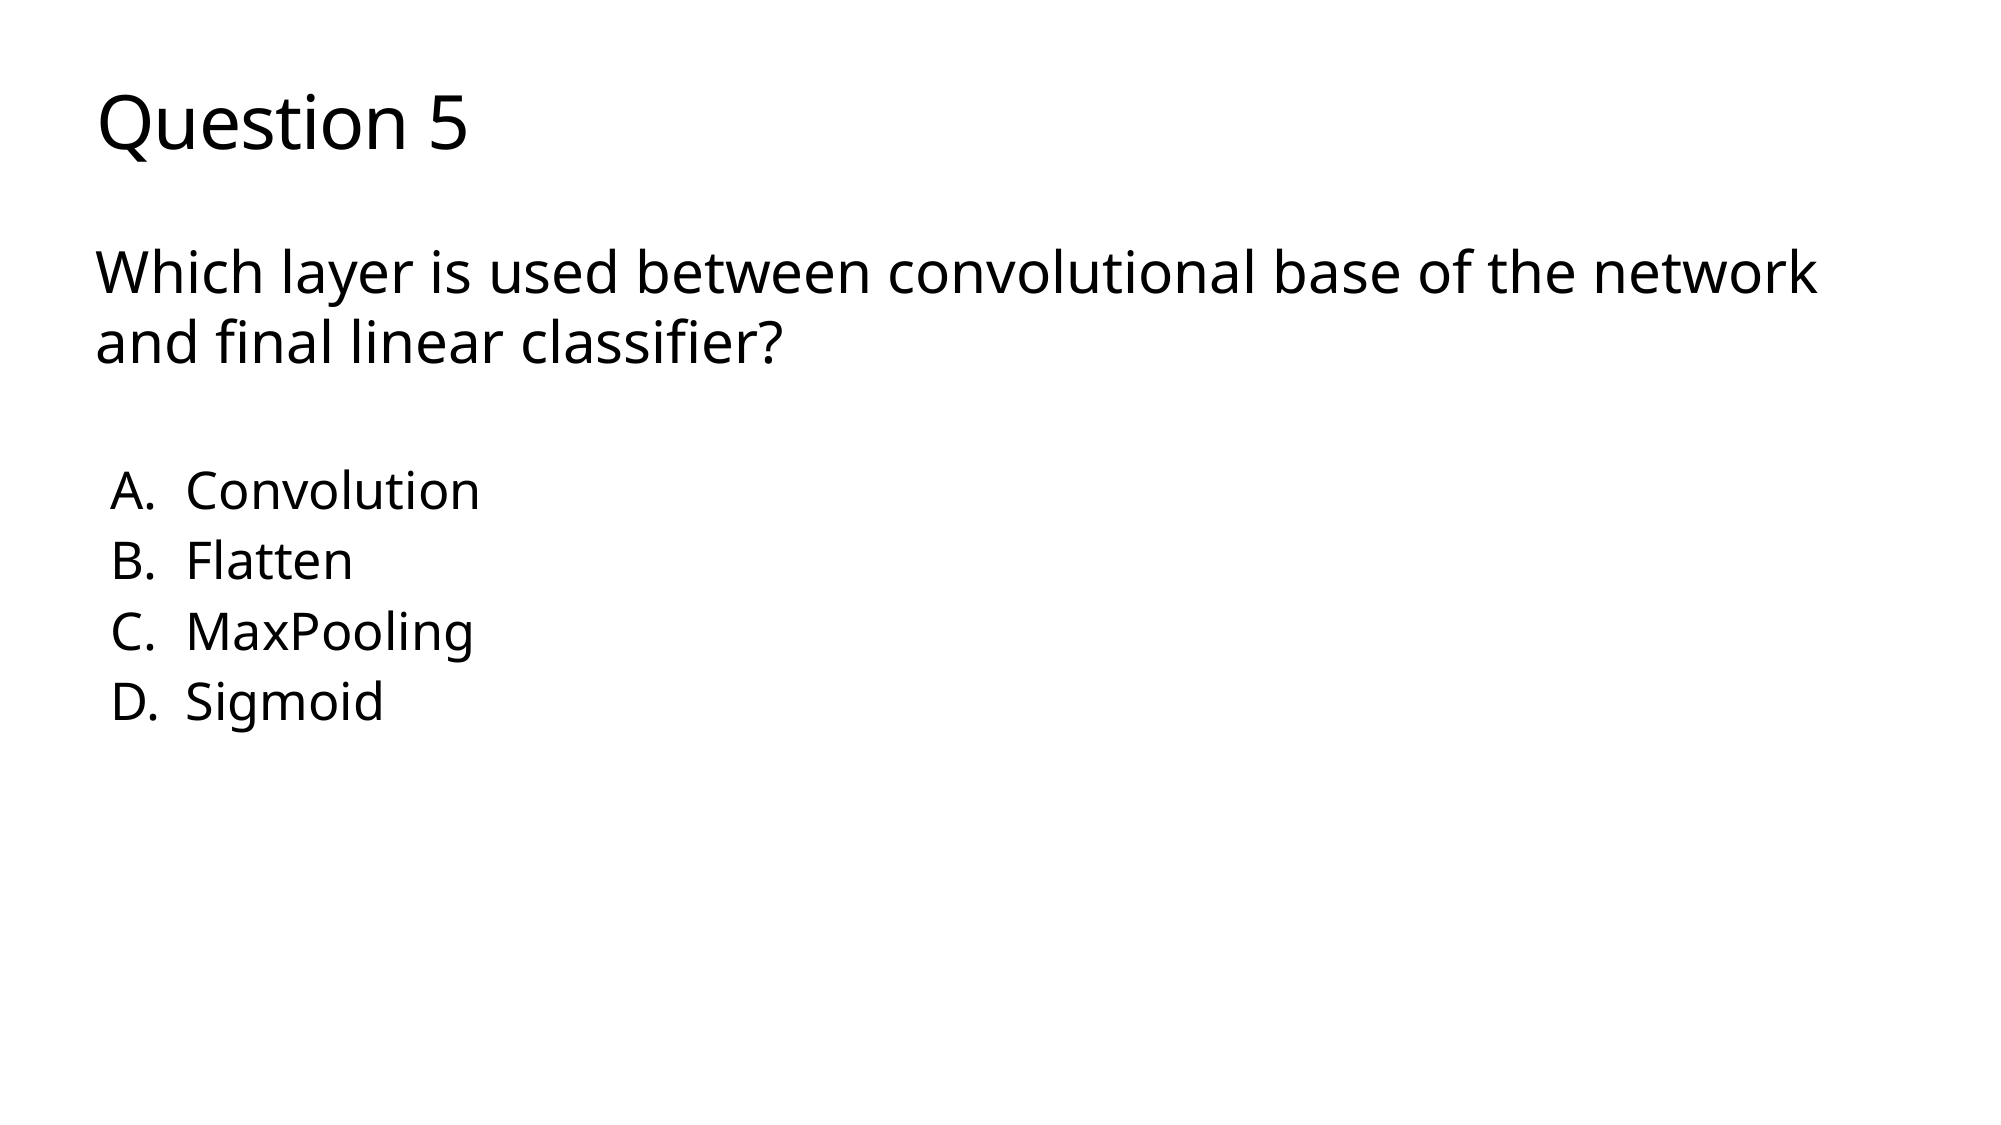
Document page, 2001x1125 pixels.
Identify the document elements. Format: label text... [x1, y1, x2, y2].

text_box Convolution Flatten MaxPooling Sigmoid [95, 449, 1905, 1051]
title Question 5 [96, 75, 1904, 165]
list Which layer is used between convolutional base of the network and final linear classifier? [95, 235, 1904, 376]
